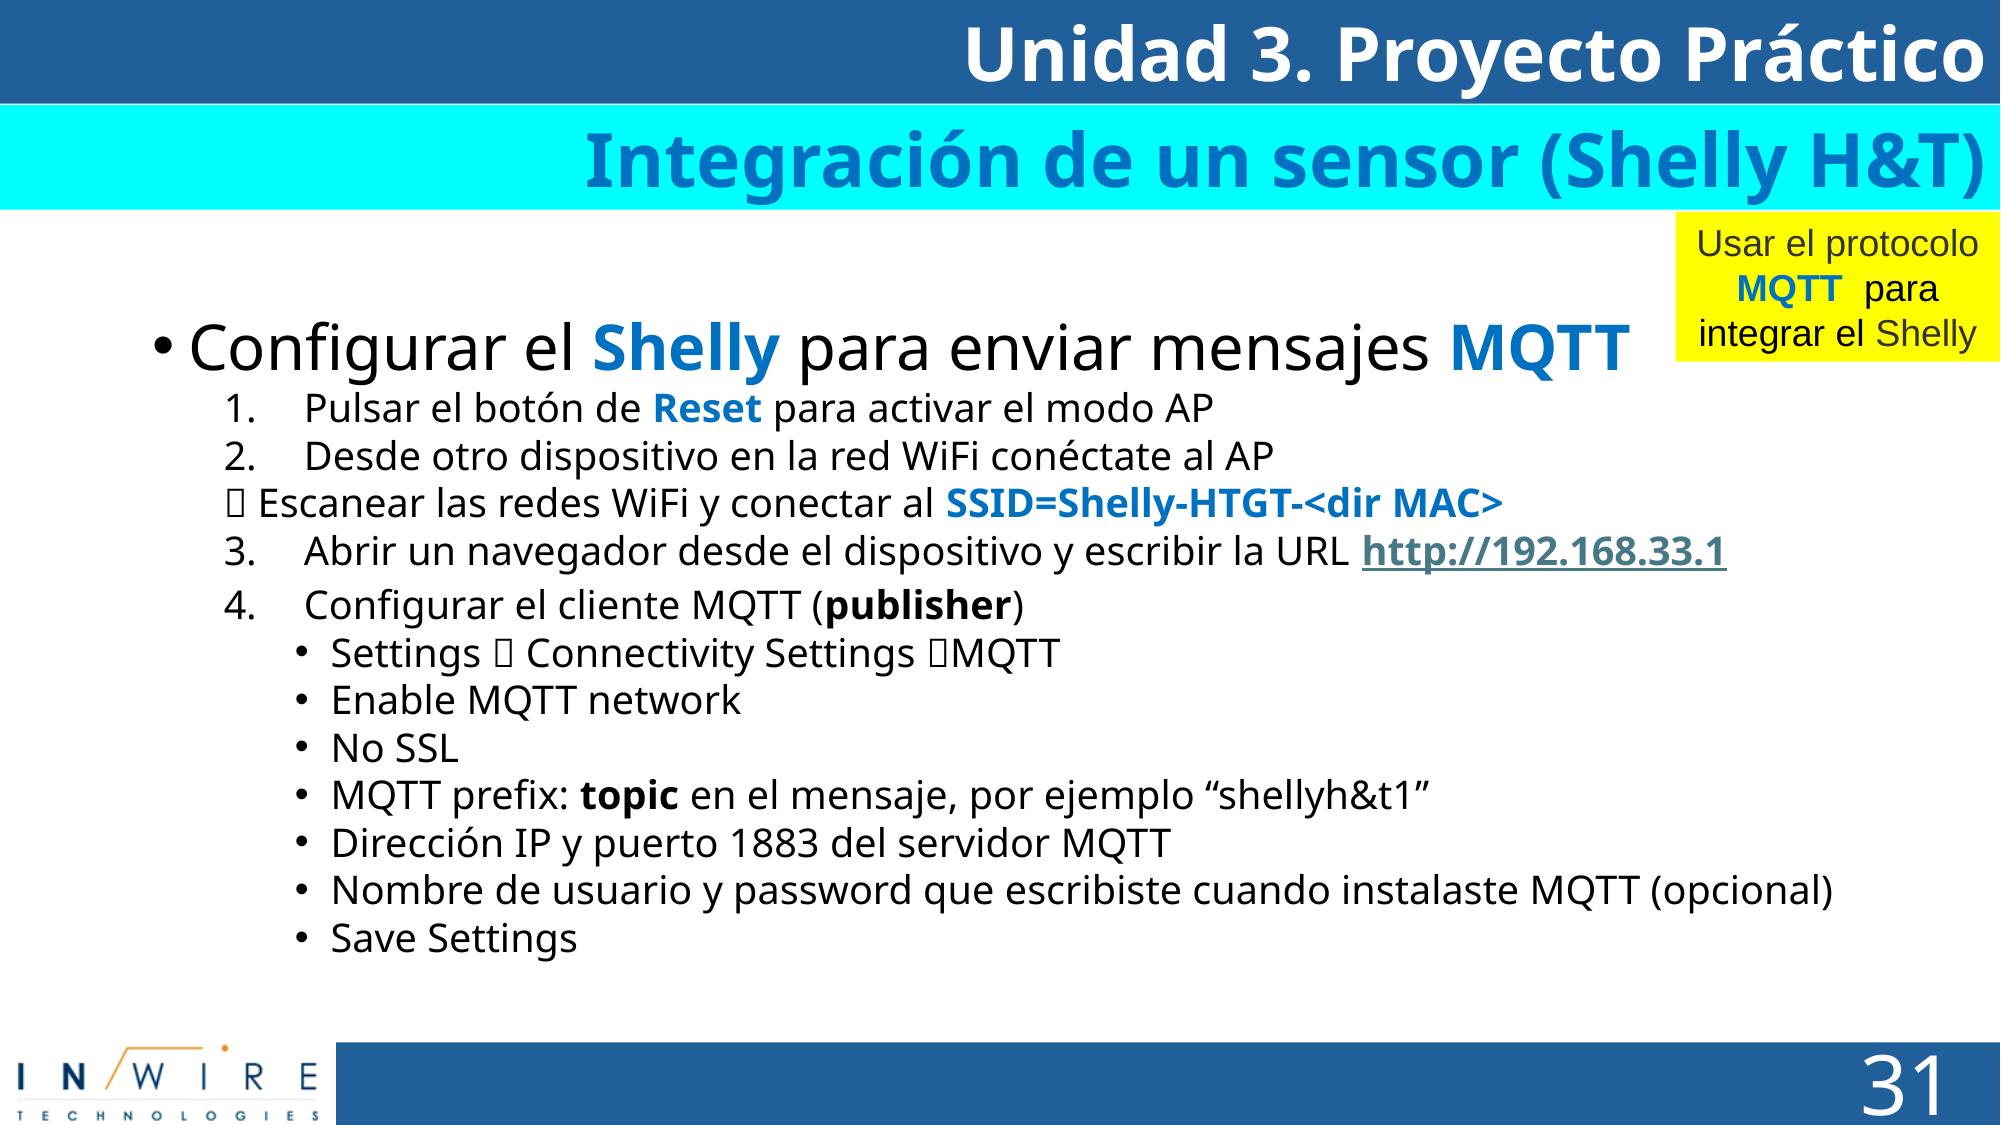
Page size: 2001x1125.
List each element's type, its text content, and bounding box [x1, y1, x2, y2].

text_box Integración de un sensor (Shelly H&T) [0, 104, 2000, 210]
text_box Usar el protocolo MQTT para integrar el Shelly [1675, 211, 2000, 362]
list Configurar el Shelly para enviar mensajes MQTT Pulsar el botón de Reset para activar el modo AP Desde otro dispositivo en la red WiFi conéctate al AP  Escanear las redes WiFi y conectar al SSID=Shelly-HTGT-<dir MAC> Abrir un navegador desde el dispositivo y escribir la URL http://192.168.33.1 Configurar el cliente MQTT (publisher) Settings  Connectivity Settings MQTT Enable MQTT network No SSL MQTT prefix: topic en el mensaje, por ejemplo “shellyh&t1” Dirección IP y puerto 1883 del servidor MQTT Nombre de usuario y password que escribiste cuando instalaste MQTT (opcional) Save Settings [137, 299, 1863, 1014]
text_box Unidad 3. Proyecto Práctico [0, 0, 2000, 104]
picture [0, 1037, 336, 1125]
